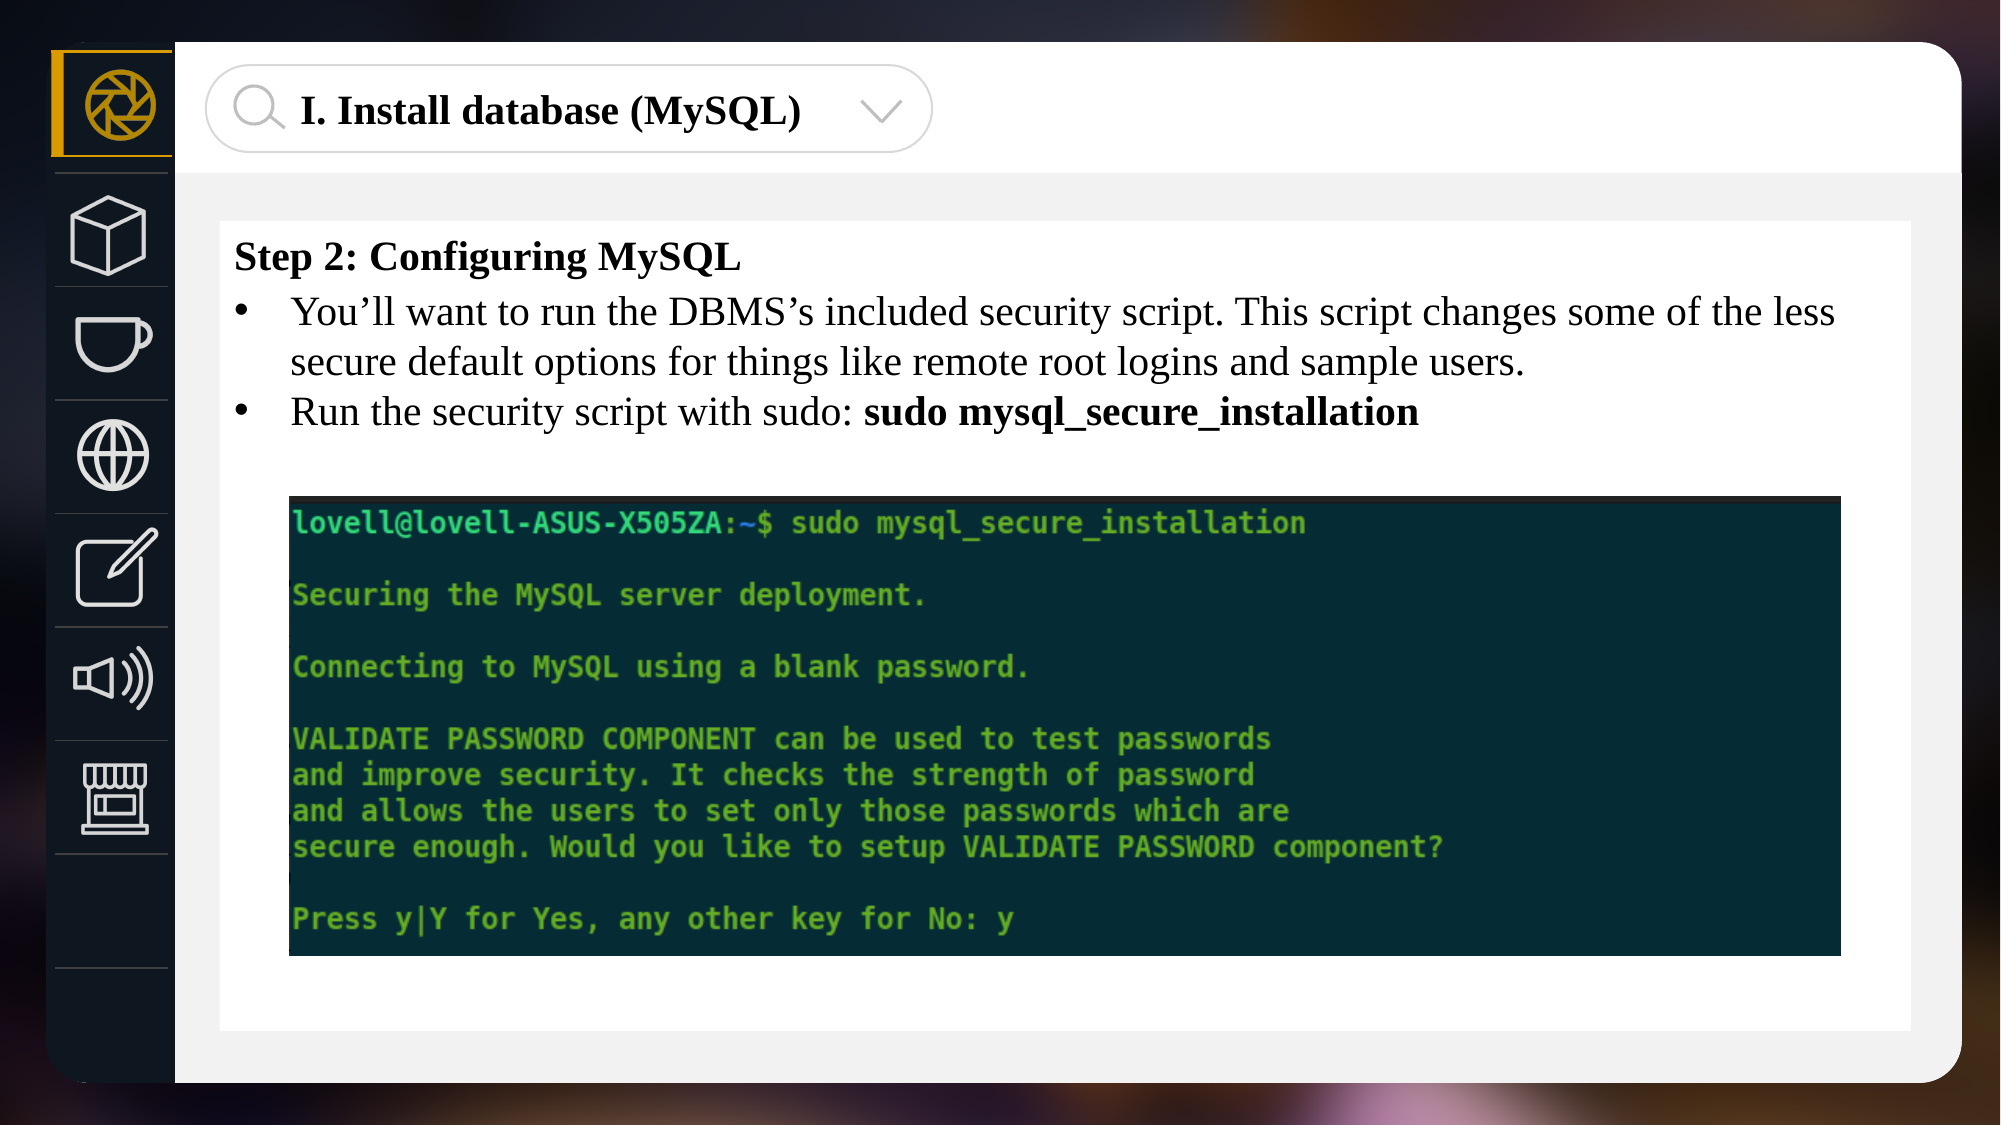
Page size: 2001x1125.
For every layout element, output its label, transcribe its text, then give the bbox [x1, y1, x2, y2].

text_box [219, 220, 1912, 1032]
text_box You’ll want to run the DBMS’s included security script. This script changes some of the less secure default options for things like remote root logins and sample users. Run the security script with sudo: sudo mysql_secure_installation [219, 286, 1911, 442]
text_box I. Install database (MySQL) [285, 75, 888, 141]
picture [0, 0, 2001, 1125]
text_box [51, 40, 185, 170]
text_box Step 2: Configuring MySQL [219, 220, 1911, 286]
